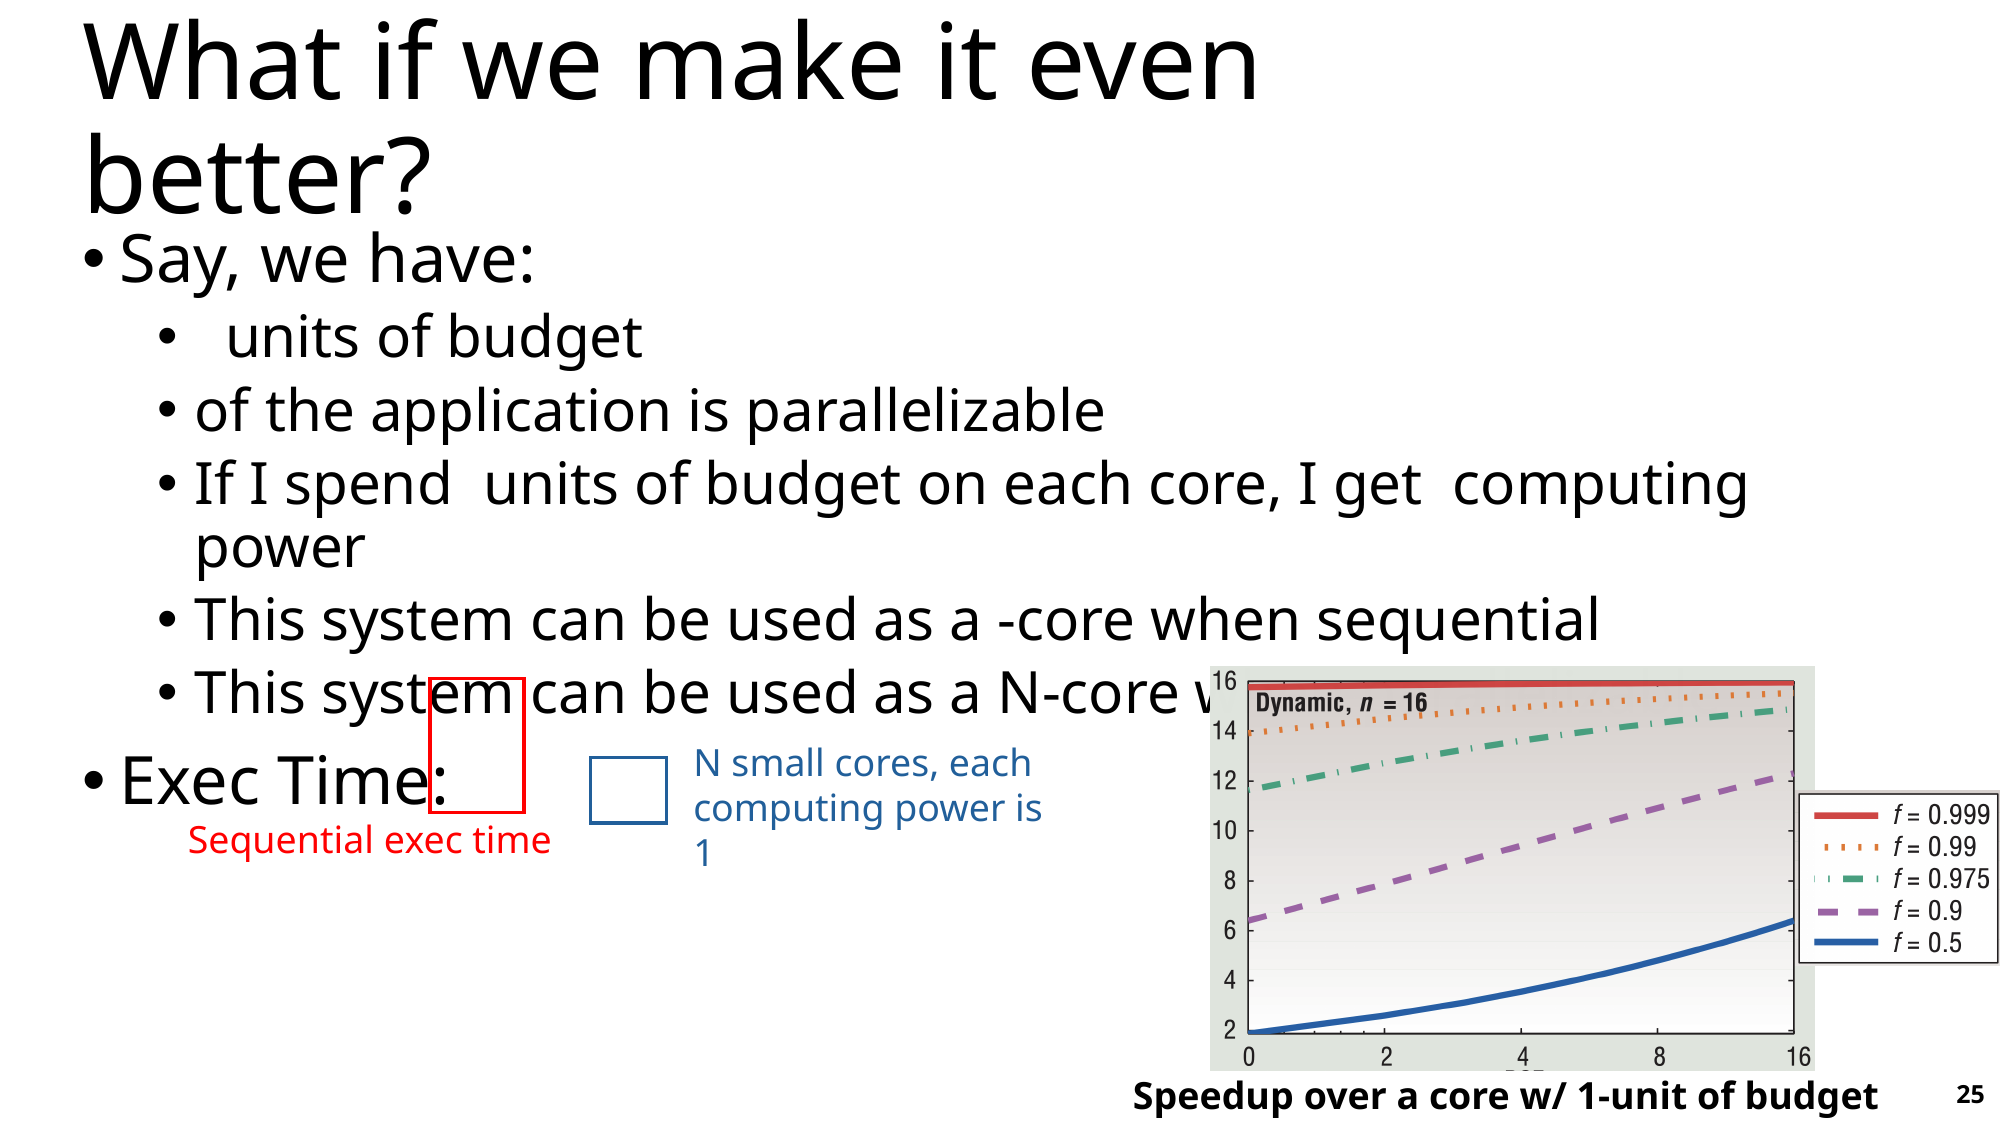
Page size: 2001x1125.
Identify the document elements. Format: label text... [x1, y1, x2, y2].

text_box [589, 756, 668, 825]
text_box Speedup over a core w/ 1-unit of budget [1118, 1064, 1895, 1125]
title What if we make it even better? [67, 0, 1567, 245]
text_box Sequential exec time [173, 808, 567, 869]
text_box N small cores, each computing power is 1 [678, 731, 1061, 882]
picture [1210, 666, 2000, 1072]
slide_number 25 [1895, 1065, 2000, 1125]
text_box [428, 677, 526, 808]
